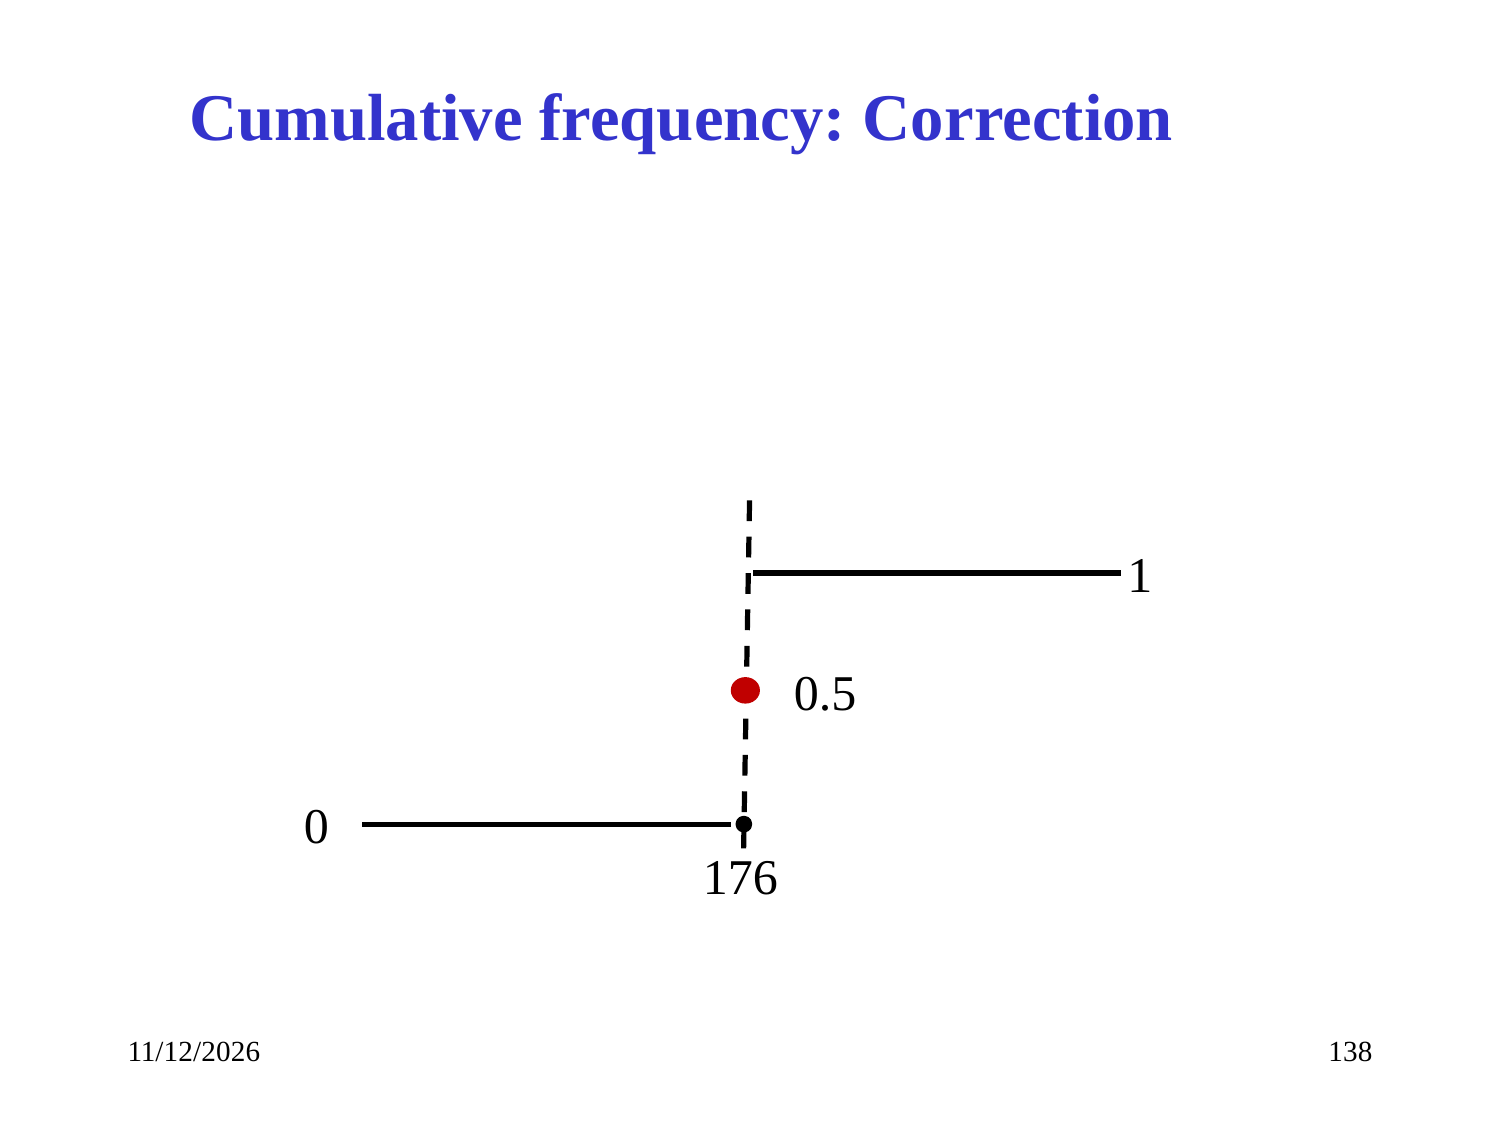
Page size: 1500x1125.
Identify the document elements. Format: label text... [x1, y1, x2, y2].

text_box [743, 485, 751, 849]
text_box 1 [1112, 535, 1168, 610]
text_box 176 [688, 837, 793, 913]
text_box Cumulative frequency: Correction [174, 66, 1438, 162]
text_box [754, 679, 760, 701]
text_box [730, 678, 738, 702]
text_box 0.5 [778, 652, 872, 728]
text_box 0 [289, 786, 344, 861]
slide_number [112, 1024, 426, 1101]
slide_number 138 [1074, 1024, 1388, 1101]
